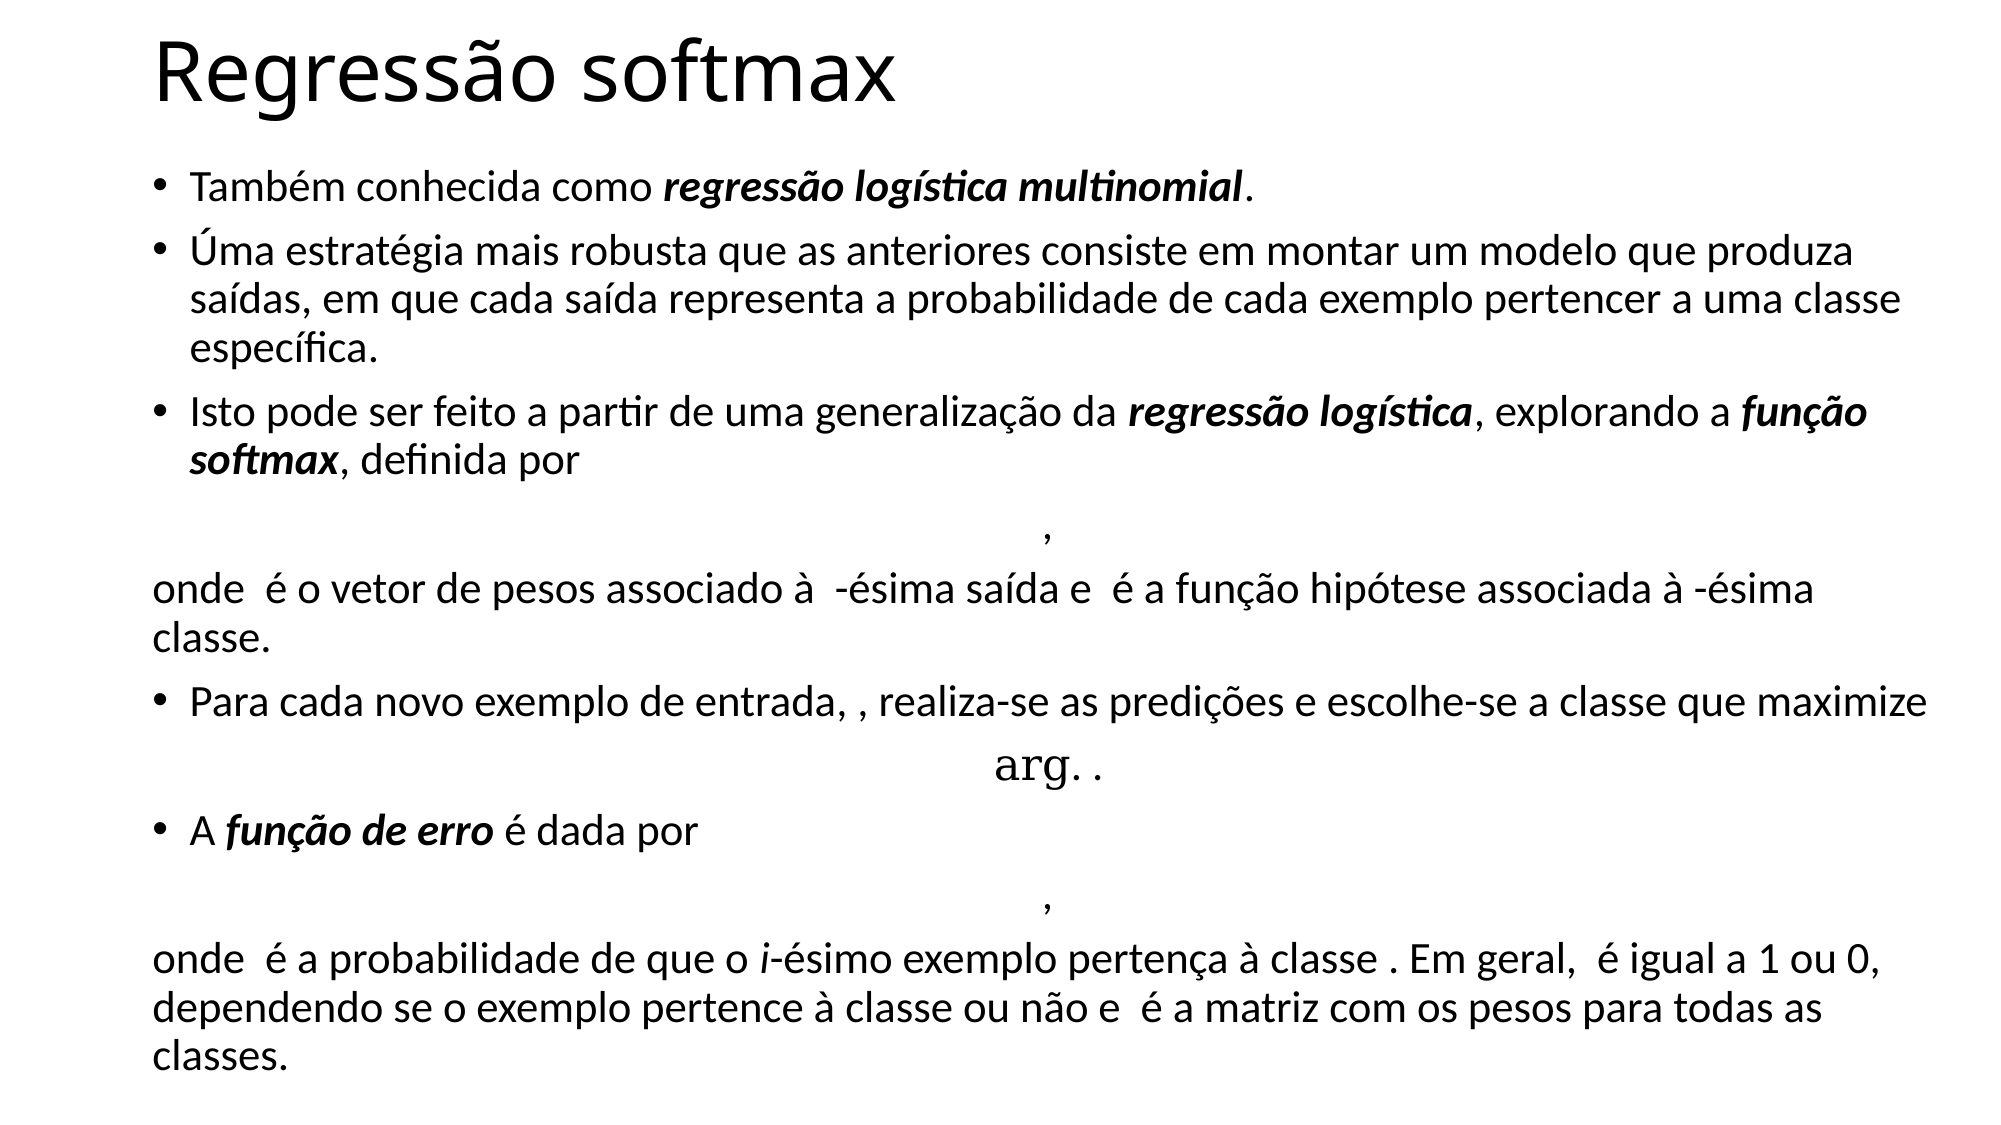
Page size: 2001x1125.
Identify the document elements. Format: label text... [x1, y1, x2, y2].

title Regressão softmax [137, 13, 1863, 136]
